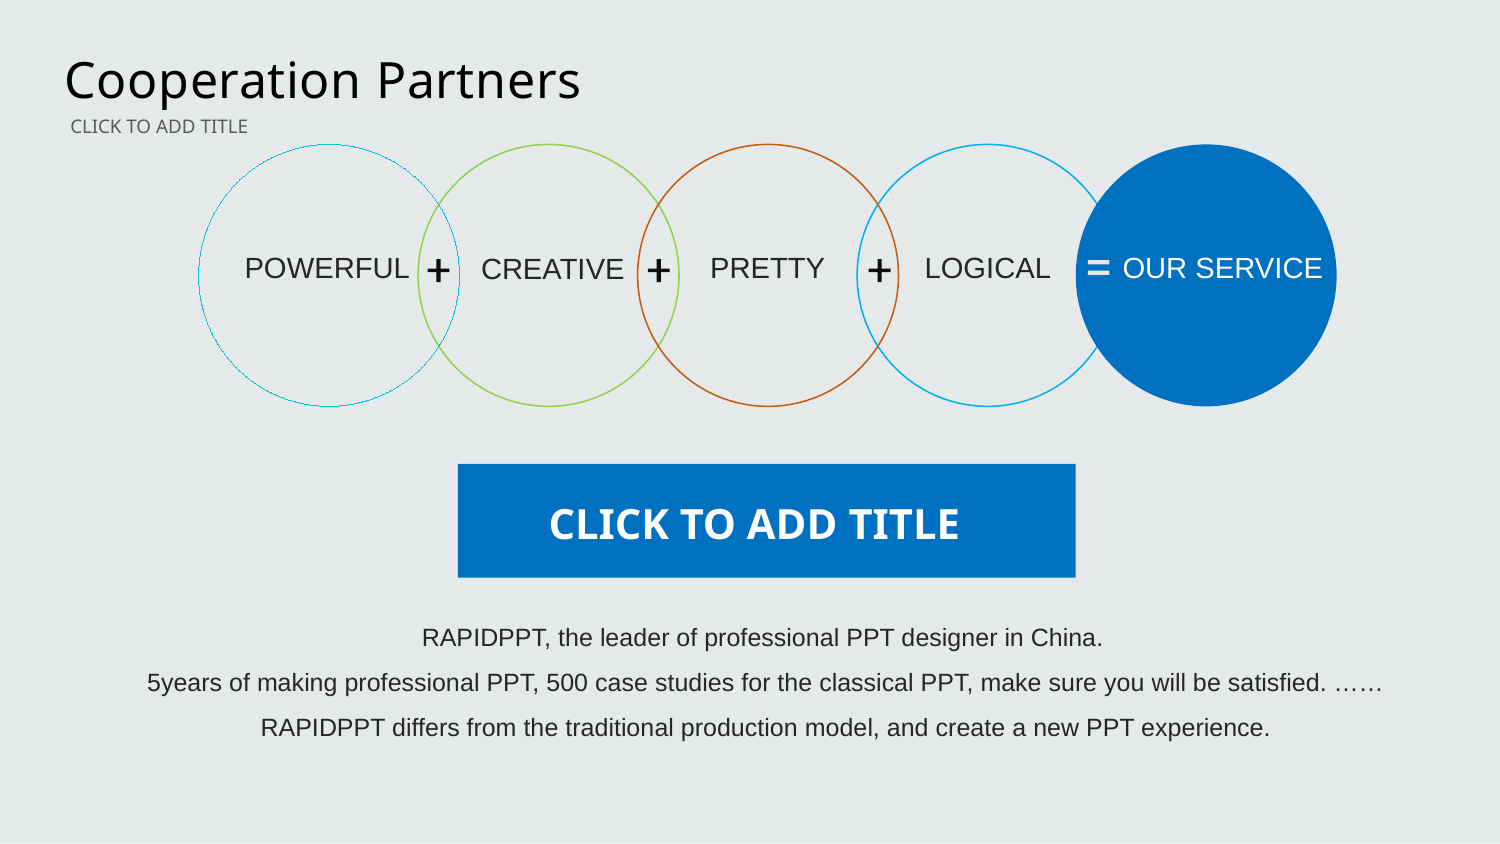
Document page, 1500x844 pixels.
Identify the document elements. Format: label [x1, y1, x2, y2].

text_box [49, 40, 1425, 751]
